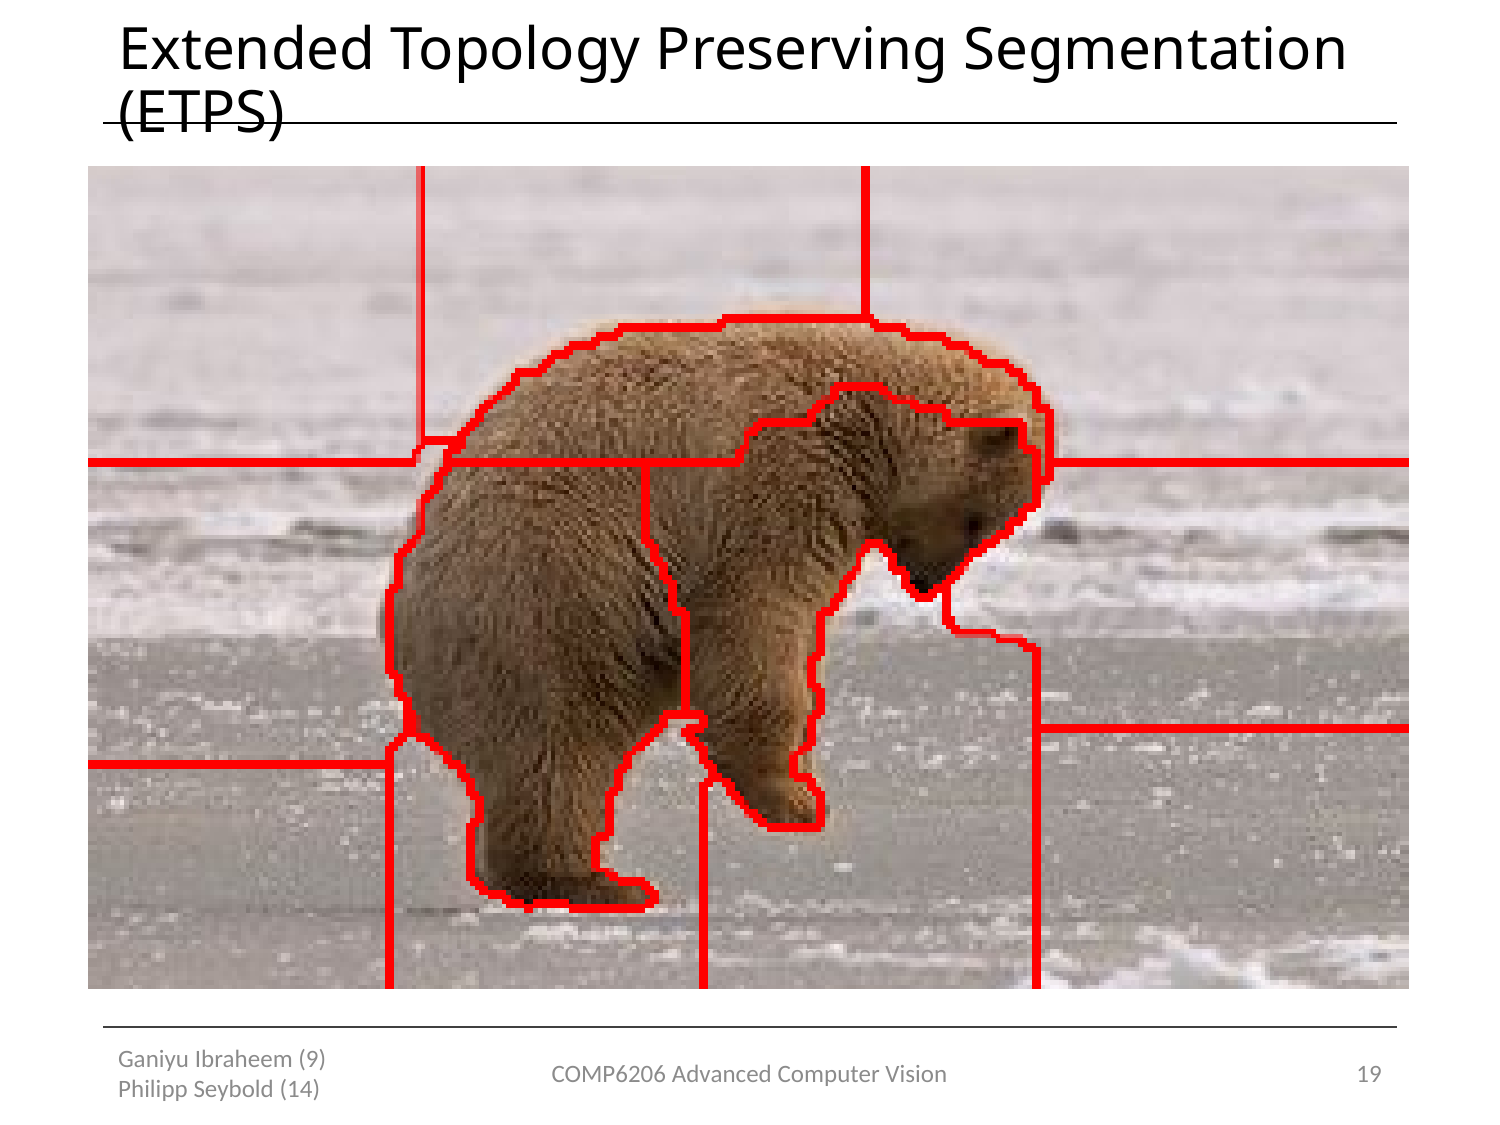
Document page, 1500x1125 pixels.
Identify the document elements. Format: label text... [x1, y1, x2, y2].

title Extended Topology Preserving Segmentation (ETPS) [103, 41, 1397, 124]
slide_number Ganiyu Ibraheem (9) Philipp Seybold (14) [103, 1042, 358, 1103]
slide_number 19 [1059, 1042, 1397, 1103]
picture [70, 148, 1430, 1008]
footer COMP6206 Advanced Computer Vision [496, 1042, 1004, 1103]
